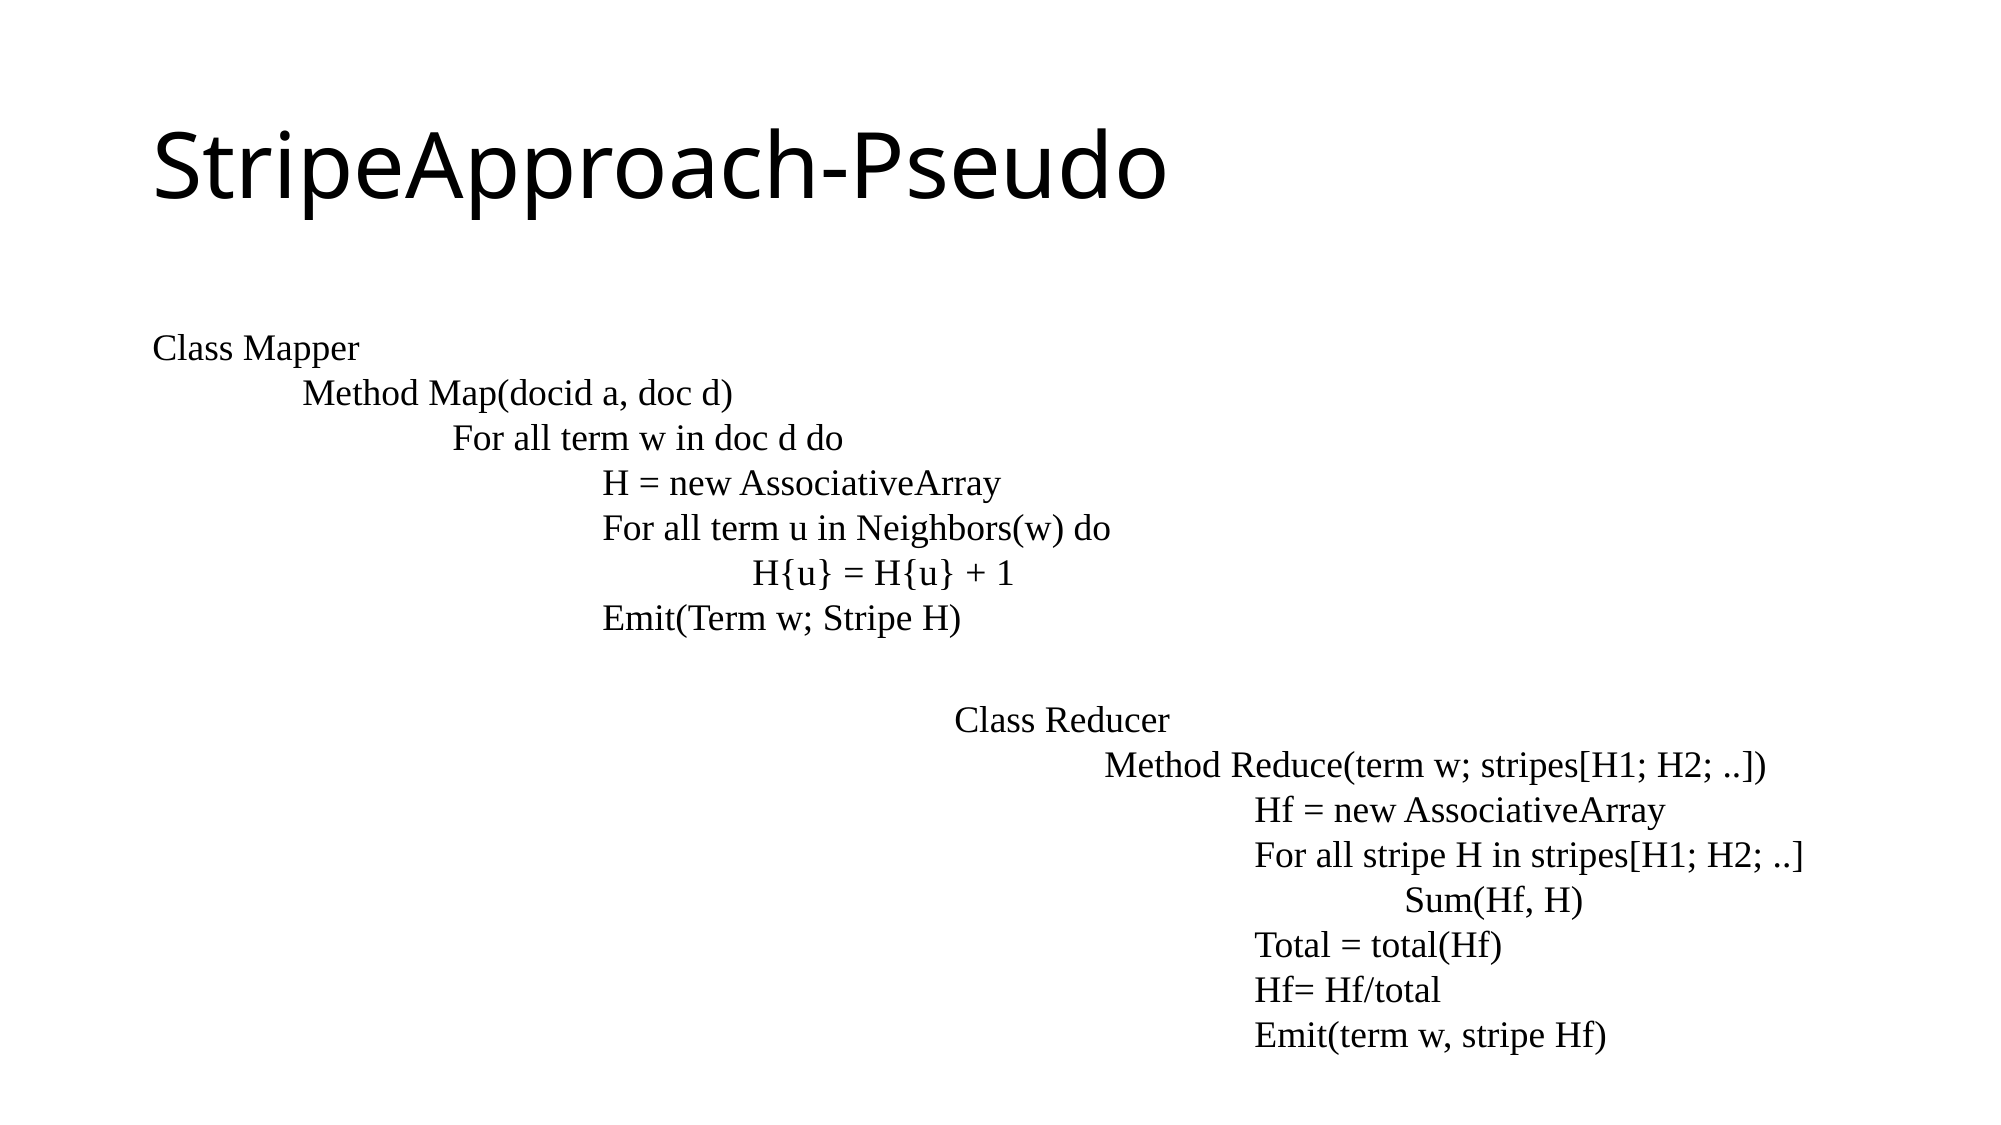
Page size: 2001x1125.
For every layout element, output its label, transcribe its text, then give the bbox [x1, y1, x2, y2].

text_box Class Reducer Method Reduce(term w; stripes[H1; H2; ..]) Hf = new AssociativeArray For all stripe H in stripes[H1; H2; ..] Sum(Hf, H) Total = total(Hf) Hf= Hf/total Emit(term w, stripe Hf) [939, 687, 1940, 1063]
text_box Class Mapper Method Map(docid a, doc d) For all term w in doc d do H = new AssociativeArray For all term u in Neighbors(w) do H{u} = H{u} + 1 Emit(Term w; Stripe H) [137, 315, 1138, 646]
title StripeApproach-Pseudo [137, 59, 1863, 278]
